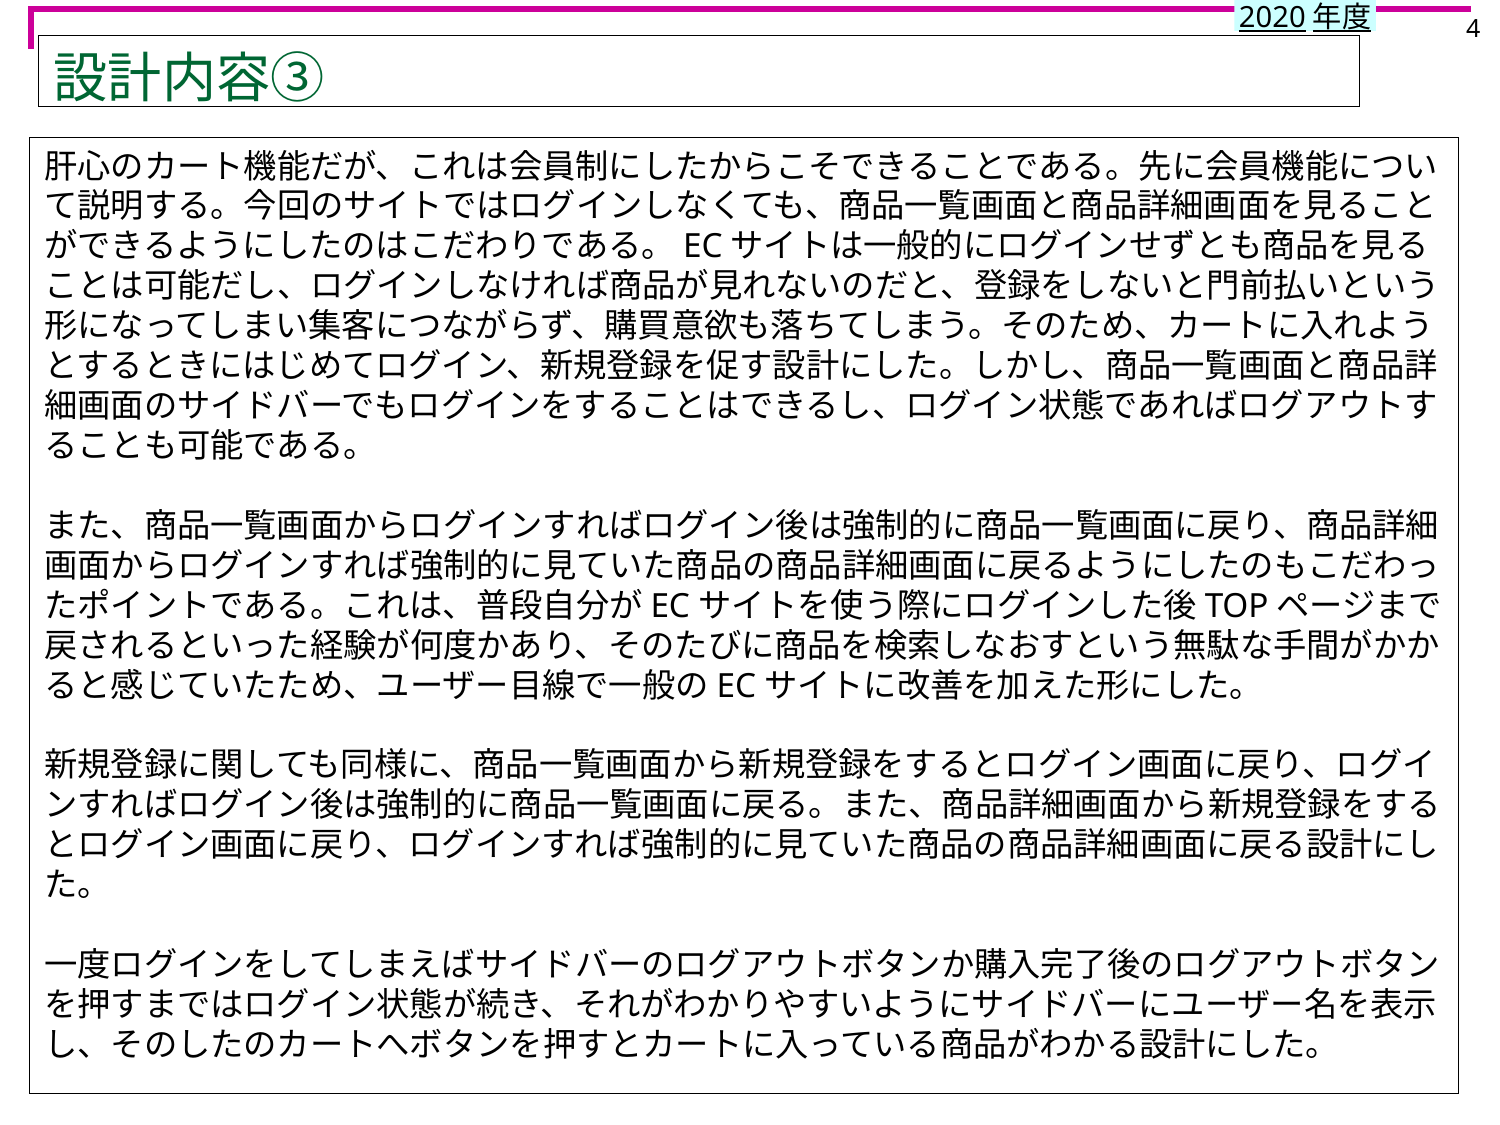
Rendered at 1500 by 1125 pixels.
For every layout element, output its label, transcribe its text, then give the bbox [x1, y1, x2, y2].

slide_number 4 [1372, 12, 1496, 55]
list 肝心のカート機能だが、これは会員制にしたからこそできることである。先に会員機能について説明する。今回のサイトではログインしなくても、商品一覧画面と商品詳細画面を見ることができるようにしたのはこだわりである。ECサイトは一般的にログインせずとも商品を見ることは可能だし、ログインしなければ商品が見れないのだと、登録をしないと門前払いという形になってしまい集客につながらず、購買意欲も落ちてしまう。そのため、カートに入れようとするときにはじめてログイン、新規登録を促す設計にした。しかし、商品一覧画面と商品詳細画面のサイドバーでもログインをすることはできるし、ログイン状態であればログアウトすることも可能である。 また、商品一覧画面からログインすればログイン後は強制的に商品一覧画面に戻り、商品詳細画面からログインすれば強制的に見ていた商品の商品詳細画面に戻るようにしたのもこだわったポイントである。これは、普段自分がECサイトを使う際にログインした後TOPページまで戻されるといった経験が何度かあり、そのたびに商品を検索しなおすという無駄な手間がかかると感じていたため、ユーザー目線で一般のECサイトに改善を加えた形にした。 新規登録に関しても同様に、商品一覧画面から新規登録をするとログイン画面に戻り、ログインすればログイン後は強制的に商品一覧画面に戻る。また、商品詳細画面から新規登録をするとログイン画面に戻り、ログインすれば強制的に見ていた商品の商品詳細画面に戻る設計にした。 一度ログインをしてしまえばサイドバーのログアウトボタンか購入完了後のログアウトボタンを押すまではログイン状態が続き、それがわかりやすいようにサイドバーにユーザー名を表示し、そのしたのカートへボタンを押すとカートに入っている商品がわかる設計にした。 [29, 137, 1459, 1094]
title 設計内容③ [38, 35, 1360, 107]
